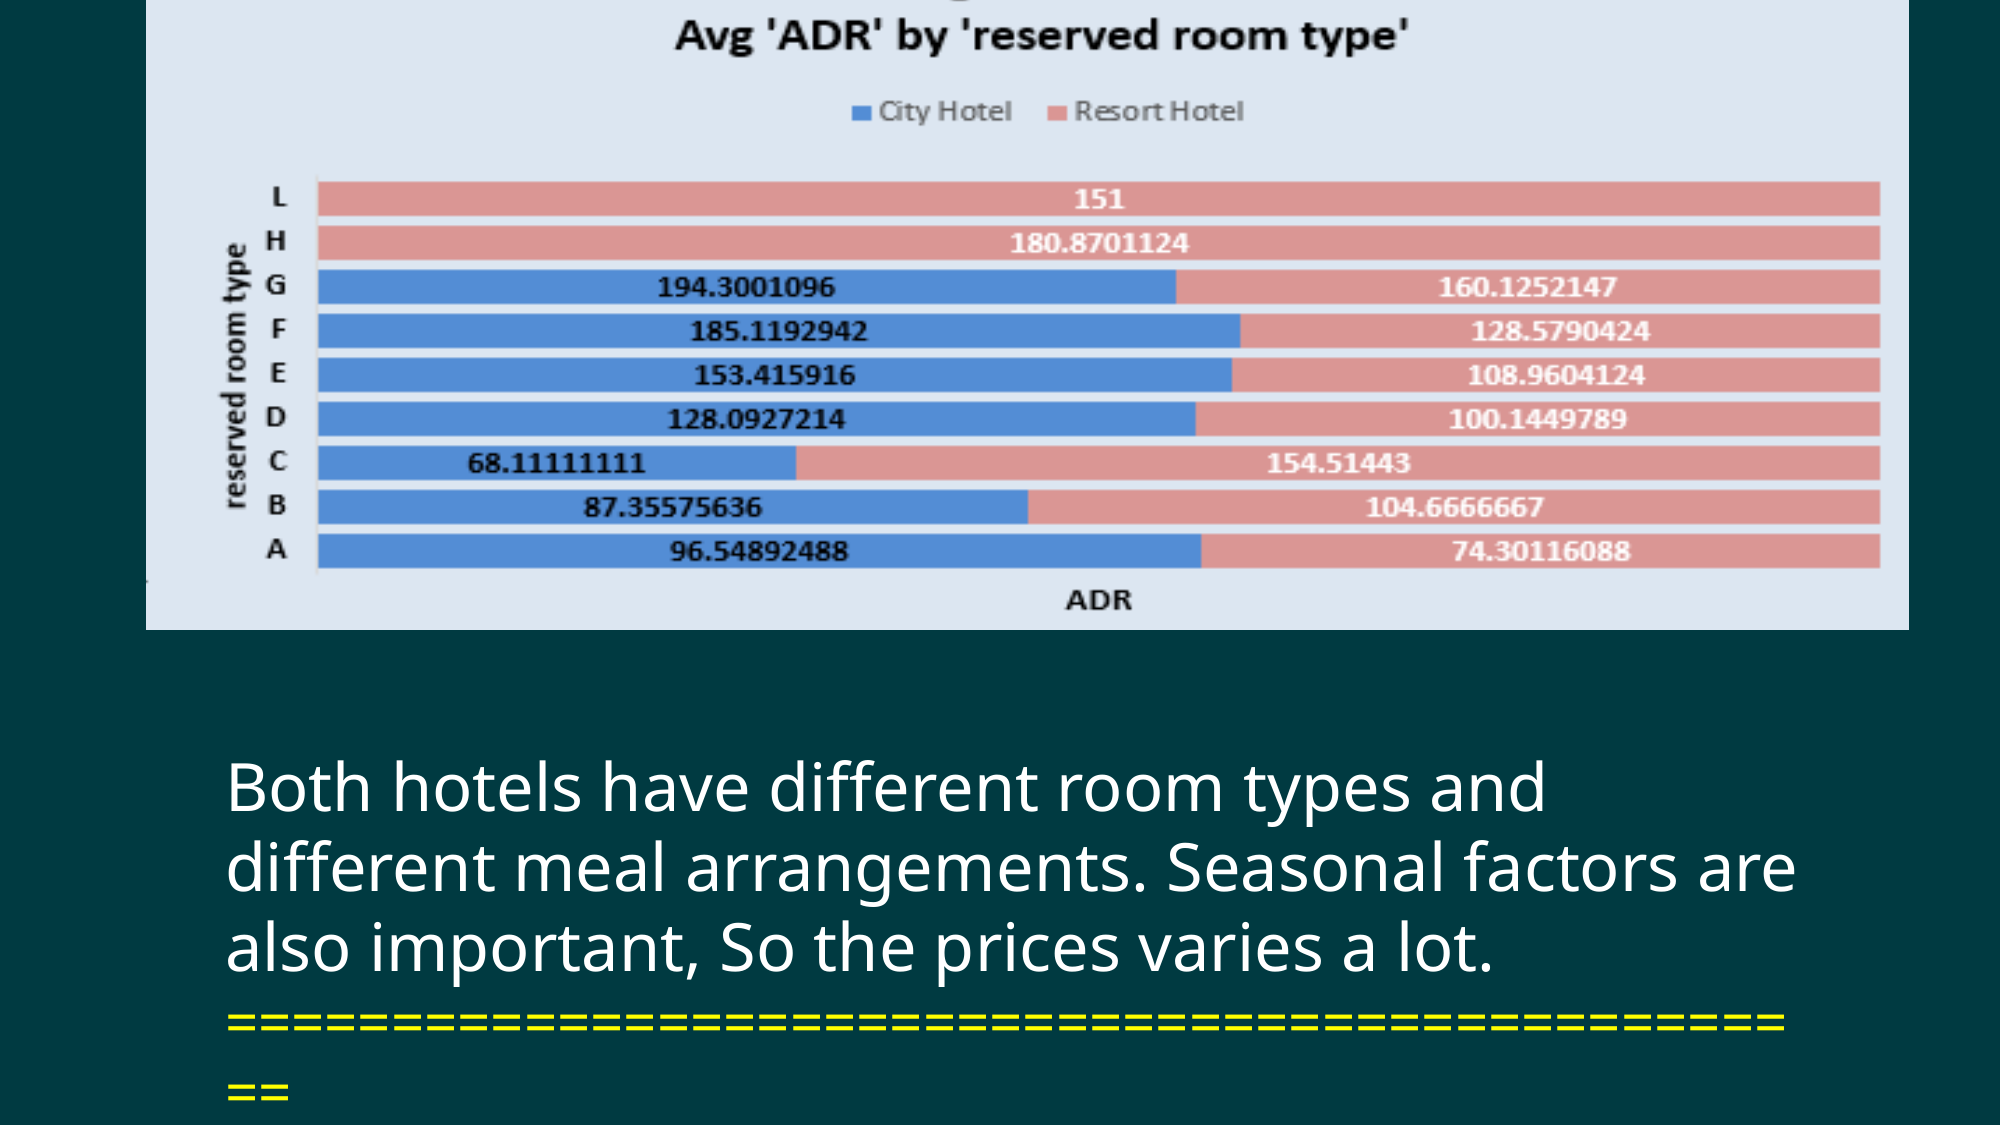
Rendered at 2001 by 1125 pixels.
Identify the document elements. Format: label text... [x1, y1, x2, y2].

text_box Both hotels have different room types and different meal arrangements. Seasonal factors are also important, So the prices varies a lot. ================================================= [210, 737, 1823, 1125]
picture [146, 0, 1909, 630]
